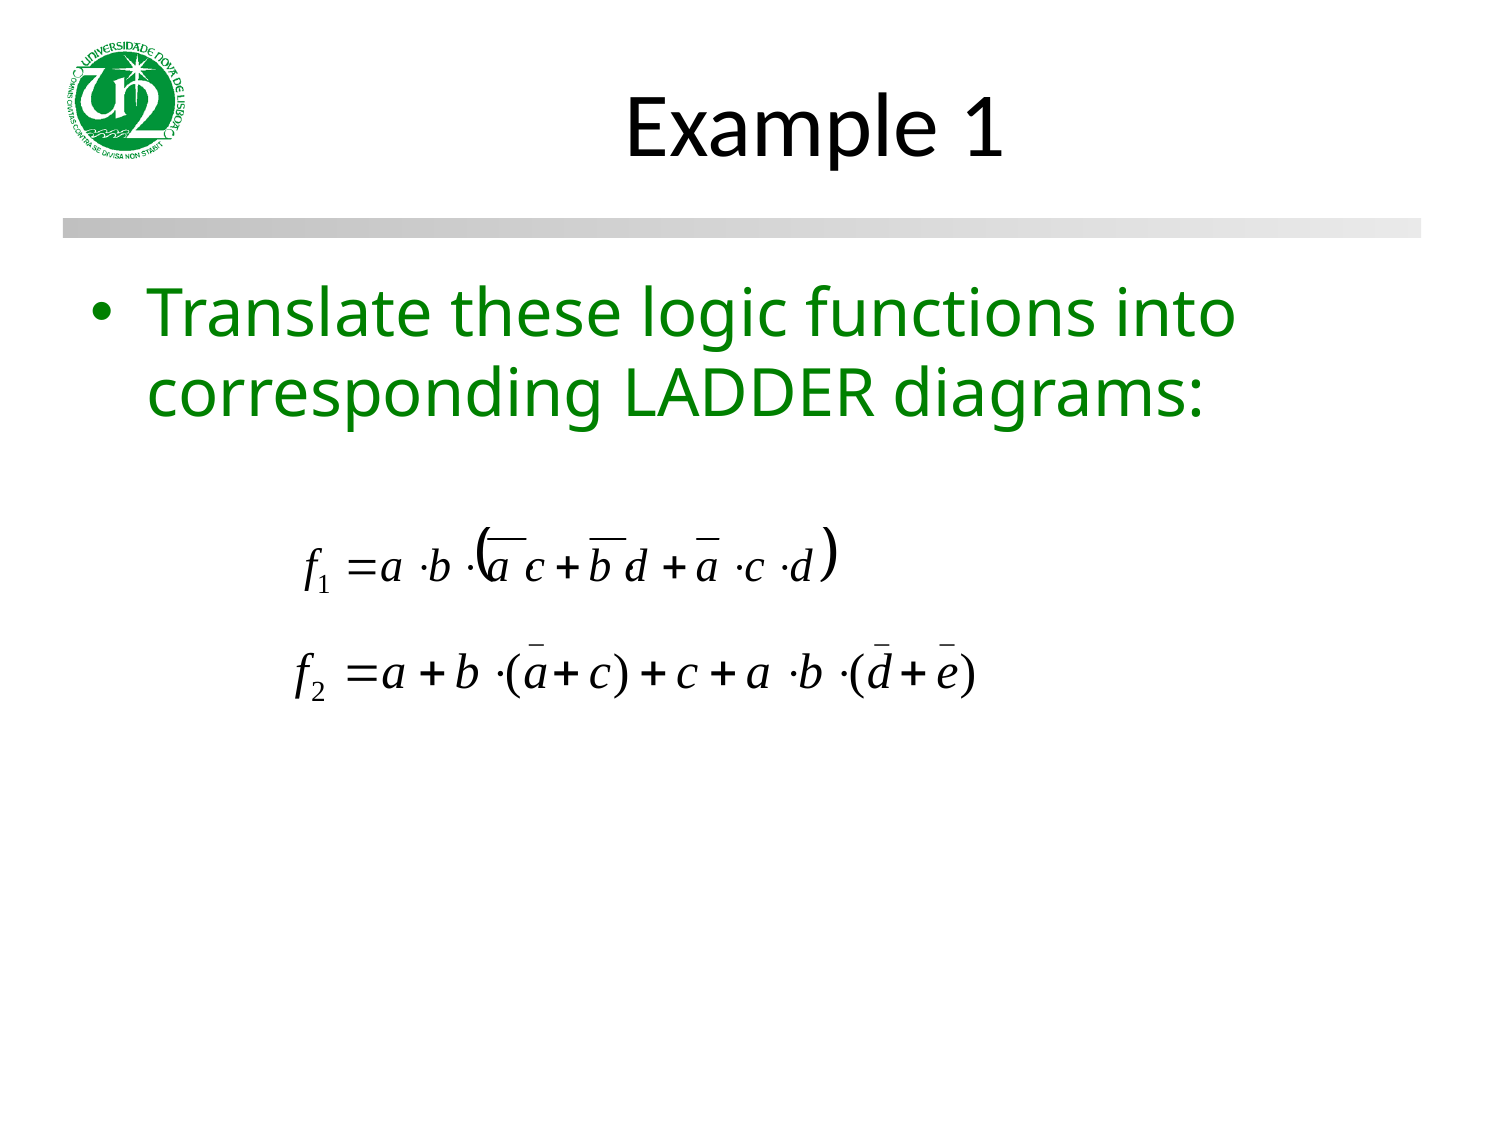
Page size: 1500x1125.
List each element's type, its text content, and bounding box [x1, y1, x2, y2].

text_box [288, 526, 839, 602]
list Translate these logic functions into corresponding LADDER diagrams: [75, 262, 1425, 516]
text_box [277, 609, 984, 710]
picture [64, 39, 185, 160]
title Example 1 [206, 39, 1425, 201]
